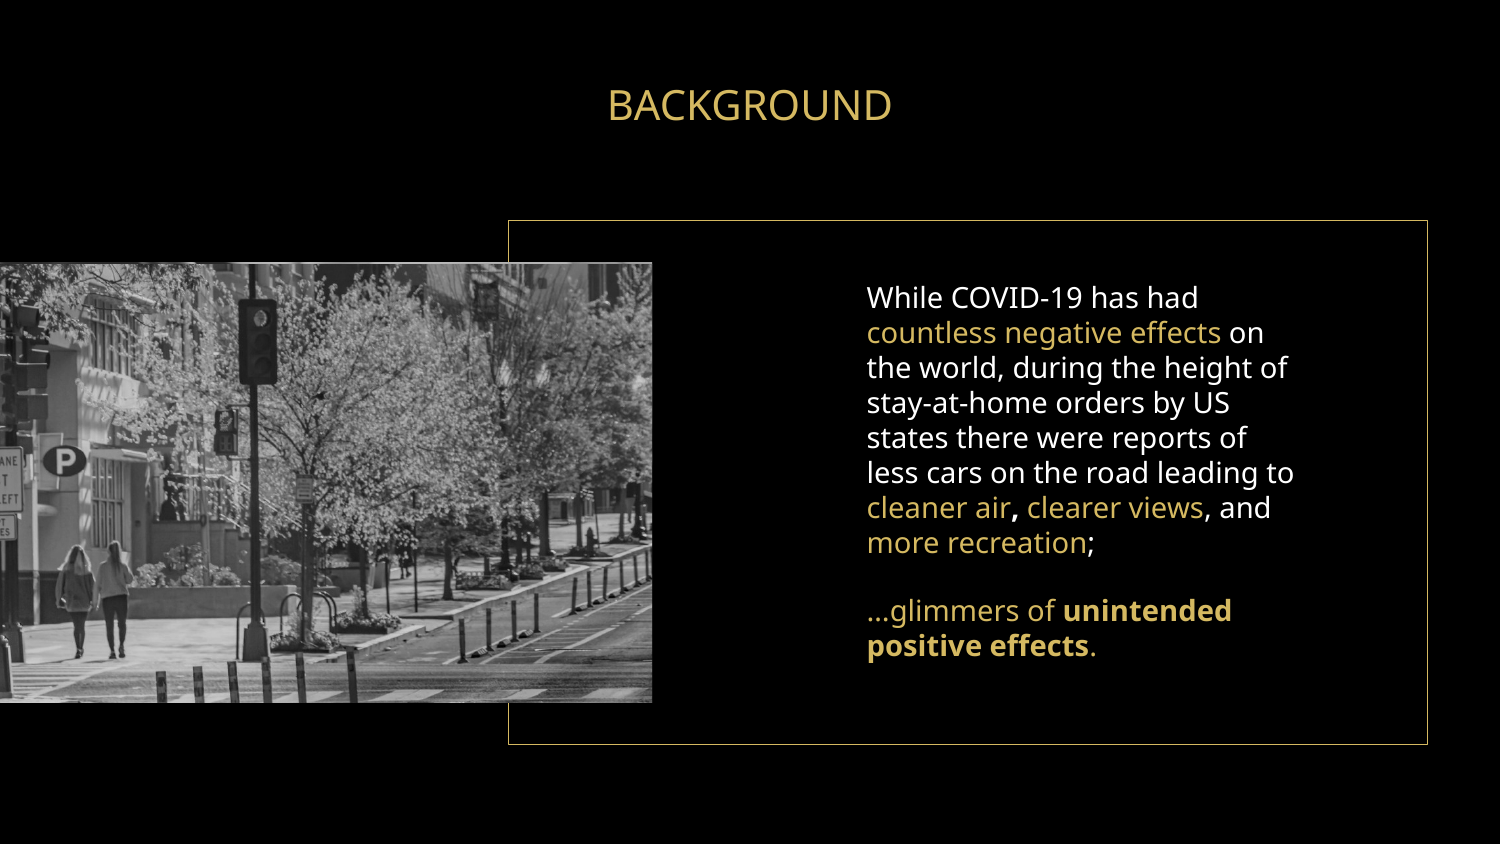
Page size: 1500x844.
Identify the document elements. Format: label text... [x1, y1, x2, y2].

subtitle While COVID-19 has had countless negative effects on the world, during the height of stay-at-home orders by US states there were reports of less cars on the road leading to cleaner air, clearer views, and more recreation; …glimmers of unintended positive effects. [851, 264, 1313, 678]
title BACKGROUND [519, 60, 981, 144]
text_box [508, 220, 1428, 745]
picture [0, 261, 653, 704]
